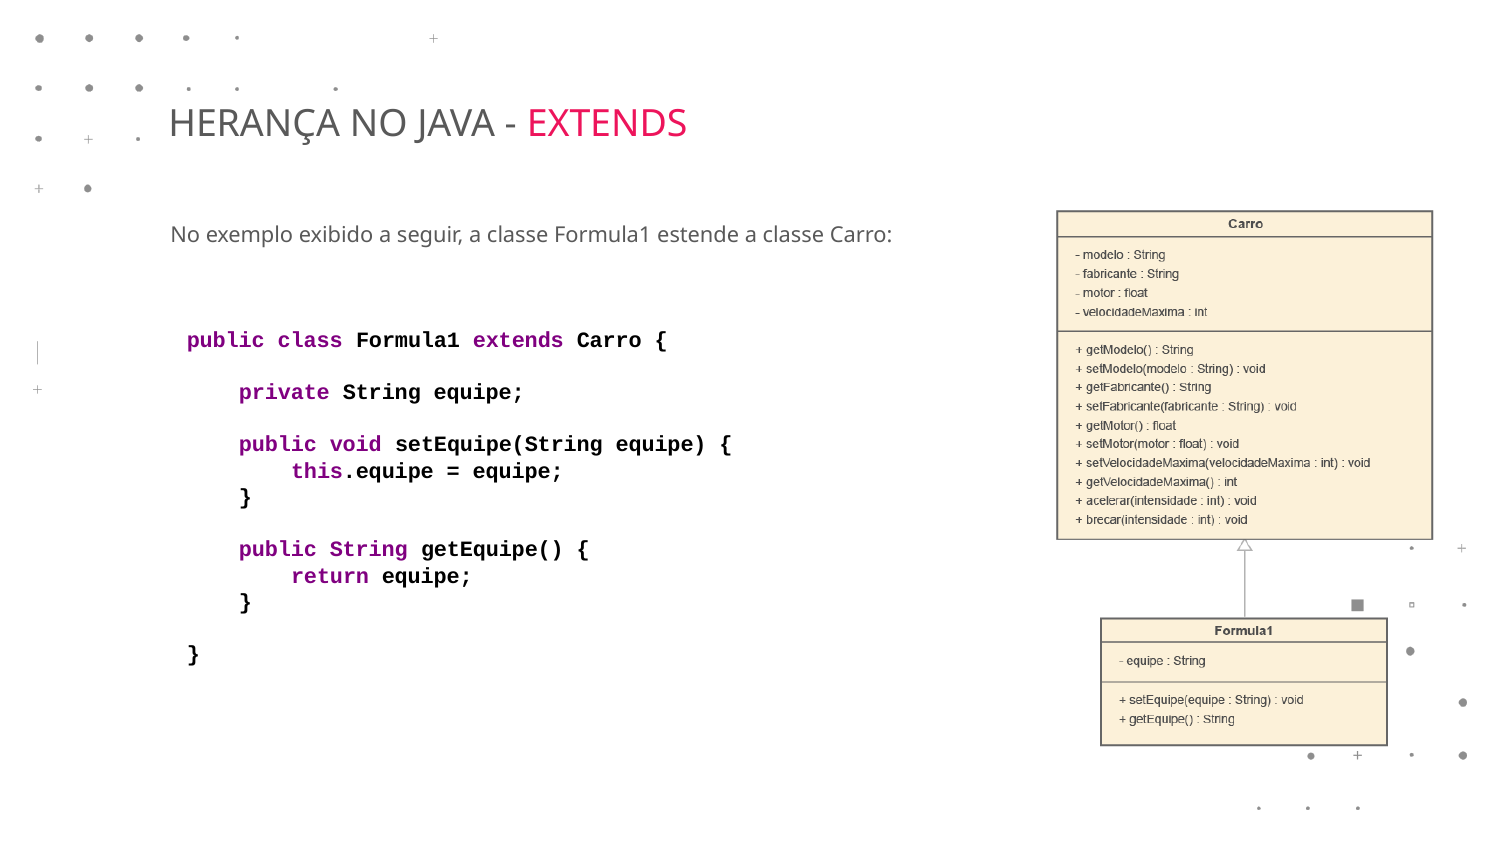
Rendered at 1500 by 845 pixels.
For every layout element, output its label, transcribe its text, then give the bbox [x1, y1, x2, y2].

text_box No exemplo exibido a seguir, a classe Formula1 estende a classe Carro: [80, 200, 1500, 769]
text_box public class Formula1 extends Carro { private String equipe; public void setEquipe(String equipe) { this.equipe = equipe; } public String getEquipe() { return equipe; } } [97, 317, 848, 674]
picture [33, 34, 1467, 810]
text_box HERANÇA NO JAVA - EXTENDS [153, 91, 1027, 151]
